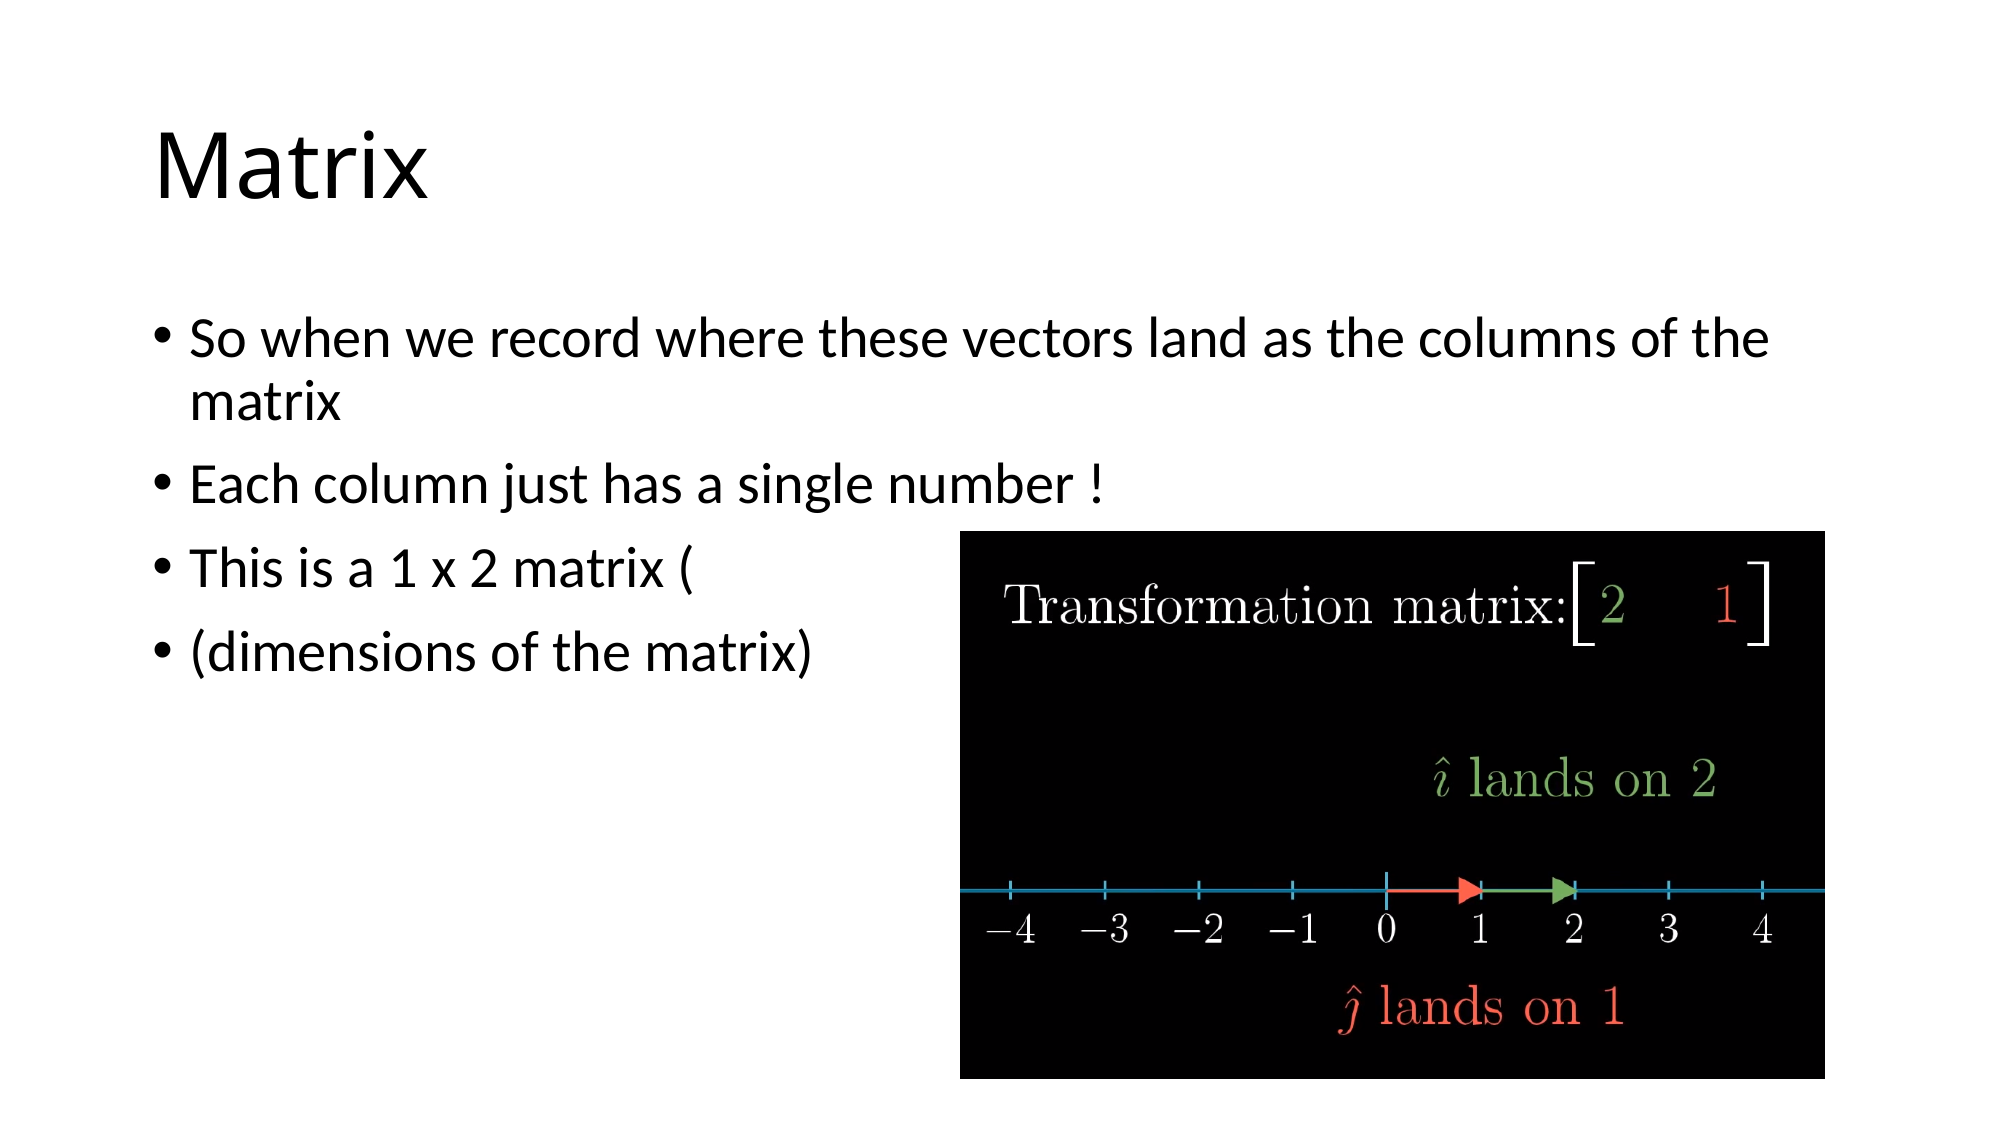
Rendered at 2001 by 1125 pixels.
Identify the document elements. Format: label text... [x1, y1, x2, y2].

title Matrix [137, 59, 1863, 278]
picture [960, 531, 1825, 1079]
